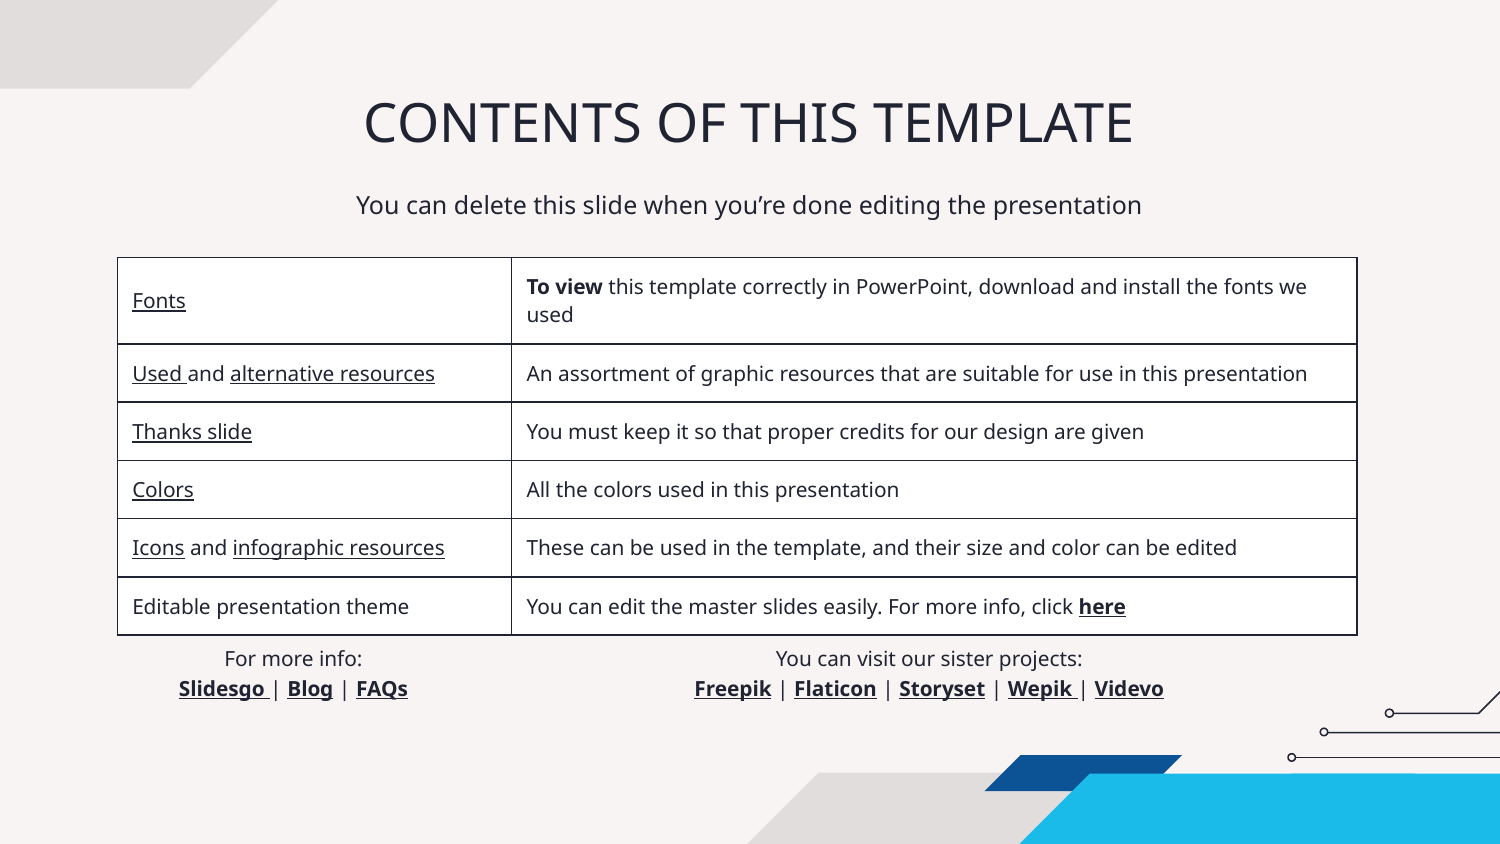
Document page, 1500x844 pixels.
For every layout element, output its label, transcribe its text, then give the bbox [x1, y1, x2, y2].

table_cell You can edit the master slides easily. For more info, click here [512, 578, 1356, 634]
table_cell These can be used in the template, and their size and color can be edited [512, 519, 1356, 576]
text_box For more info: Slidesgo | Blog | FAQs [117, 636, 470, 704]
table_cell Used and alternative resources [118, 345, 511, 401]
table_cell All the colors used in this presentation [512, 461, 1356, 518]
list You can delete this slide when you’re done editing the presentation [118, 174, 1382, 231]
table_cell Colors [118, 461, 511, 518]
table_header Fonts [118, 258, 511, 343]
table_header To view this template correctly in PowerPoint, download and install the fonts we used [512, 258, 1356, 343]
title CONTENTS OF THIS TEMPLATE [118, 72, 1382, 167]
table_cell Thanks slide [118, 403, 511, 460]
table_cell You must keep it so that proper credits for our design are given [512, 403, 1356, 460]
table_cell Icons and infographic resources [118, 519, 511, 576]
table_cell Editable presentation theme [118, 578, 511, 634]
text_box You can visit our sister projects: Freepik | Flaticon | Storyset | Wepik | Videvo [475, 627, 1383, 704]
table_cell An assortment of graphic resources that are suitable for use in this presentation [512, 345, 1356, 401]
